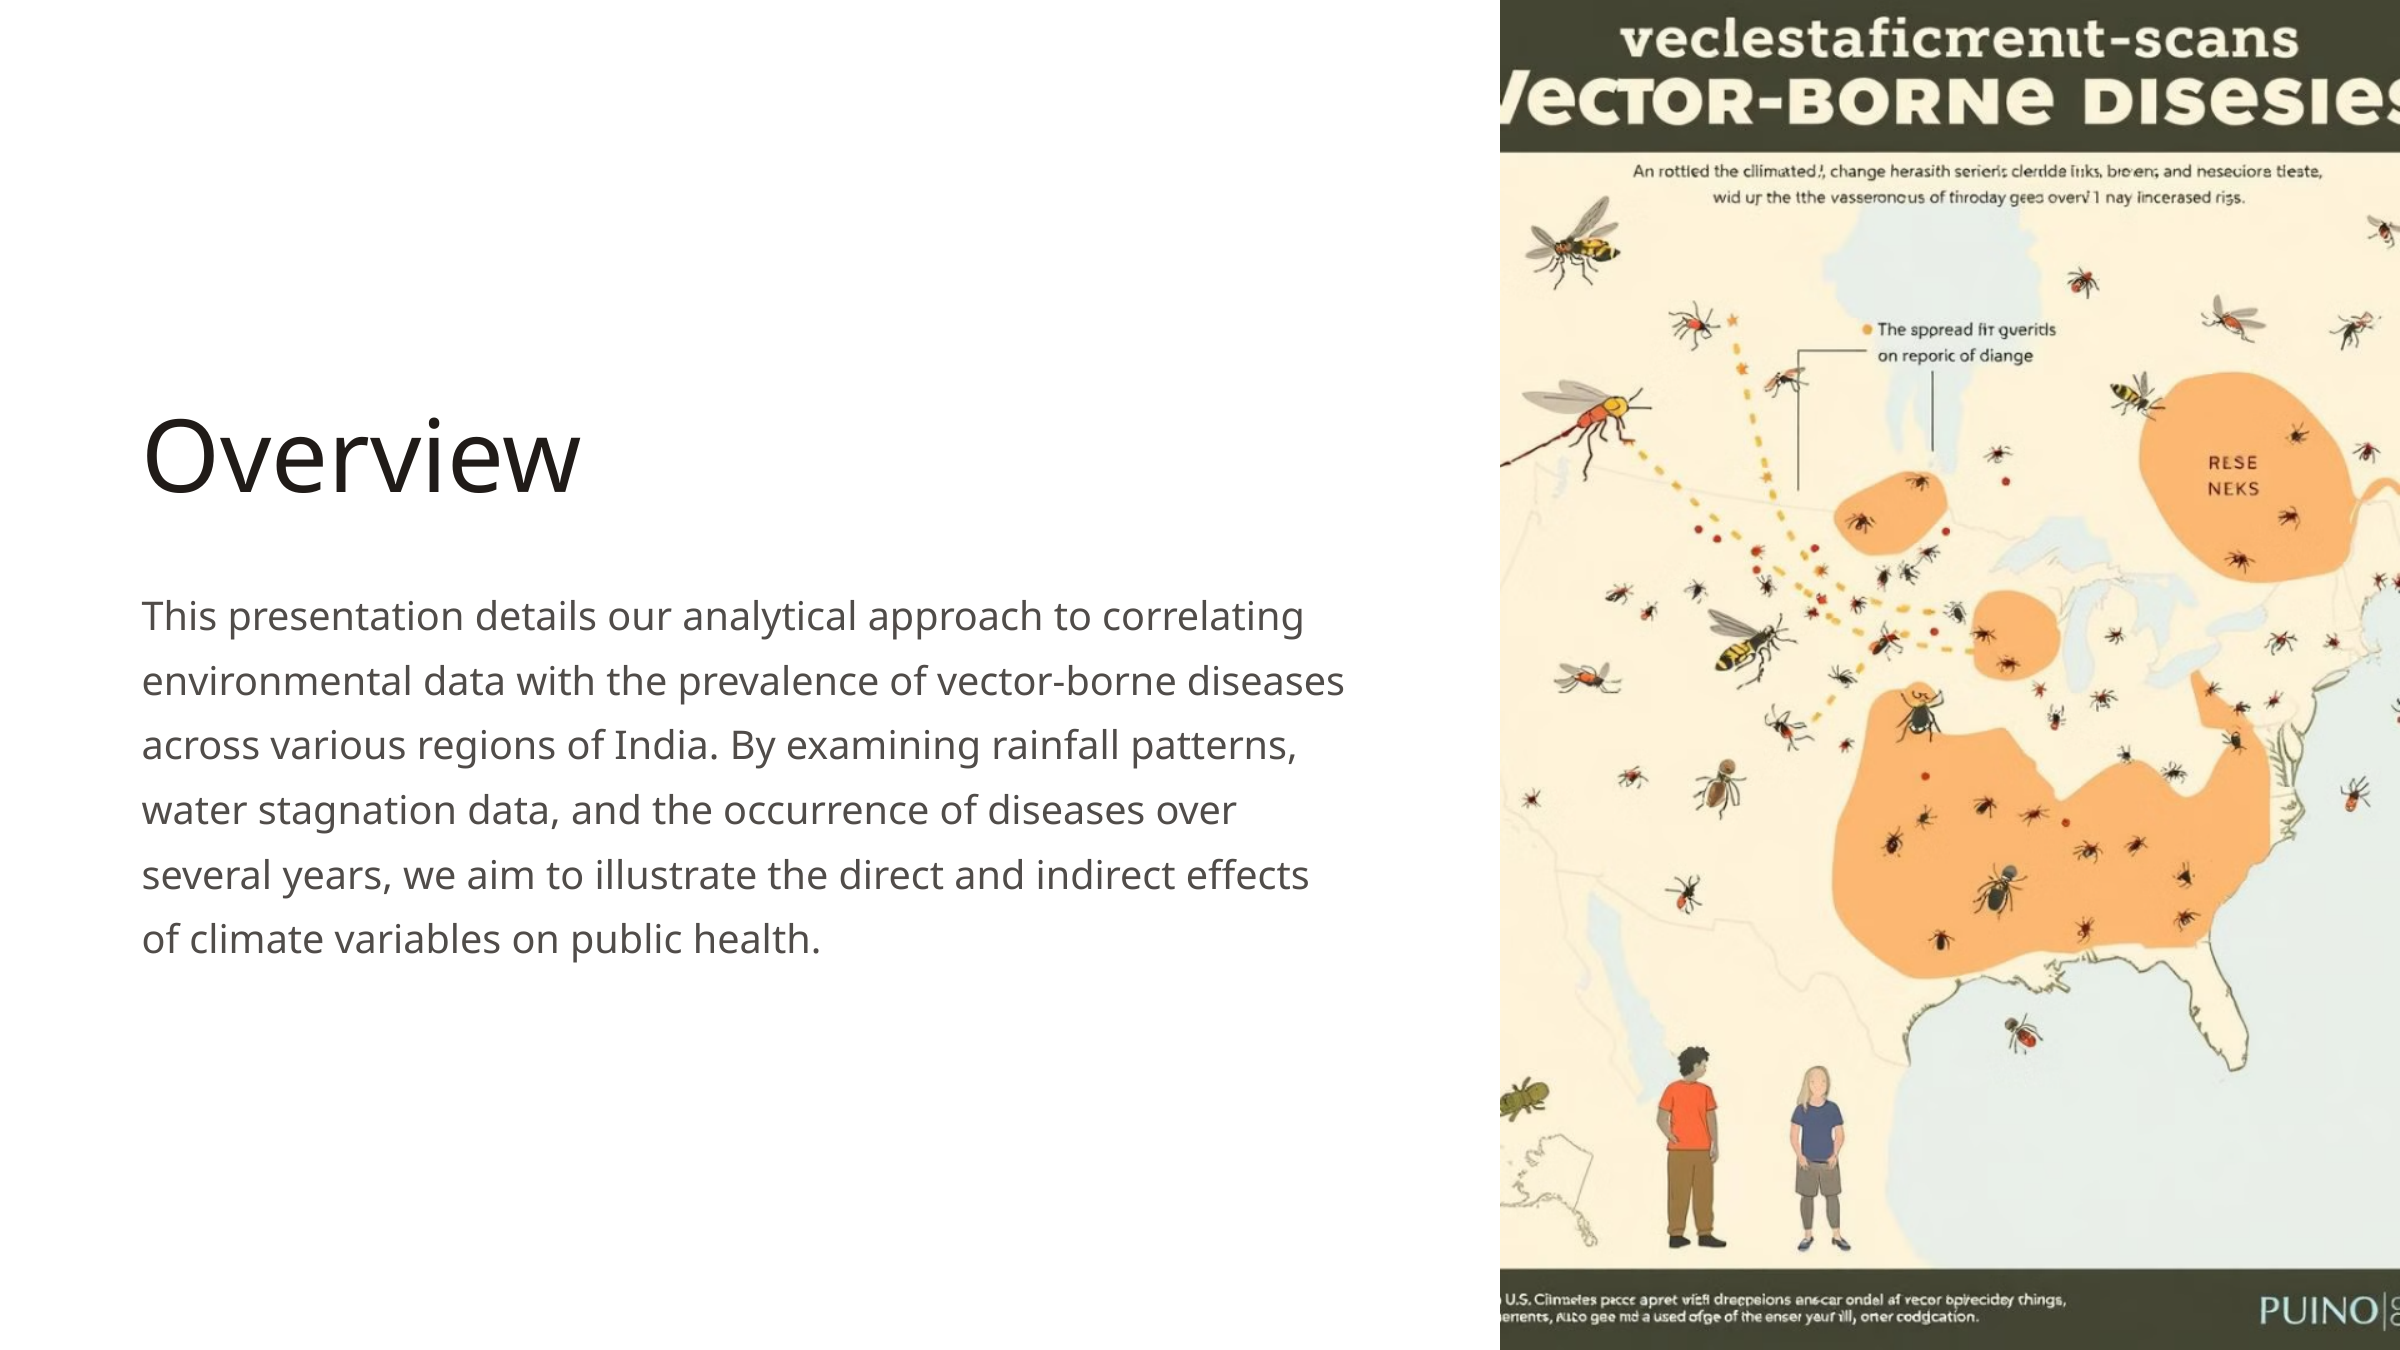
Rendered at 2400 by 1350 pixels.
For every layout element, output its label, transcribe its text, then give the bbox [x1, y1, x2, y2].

text_box Overview [141, 386, 1155, 514]
text_box This presentation details our analytical approach to correlating environmental data with the prevalence of vector-borne diseases across various regions of India. By examining rainfall patterns, water stagnation data, and the occurrence of diseases over several years, we aim to illustrate the direct and indirect effects of climate variables on public health. [141, 574, 1359, 963]
picture [1499, 0, 2400, 1350]
